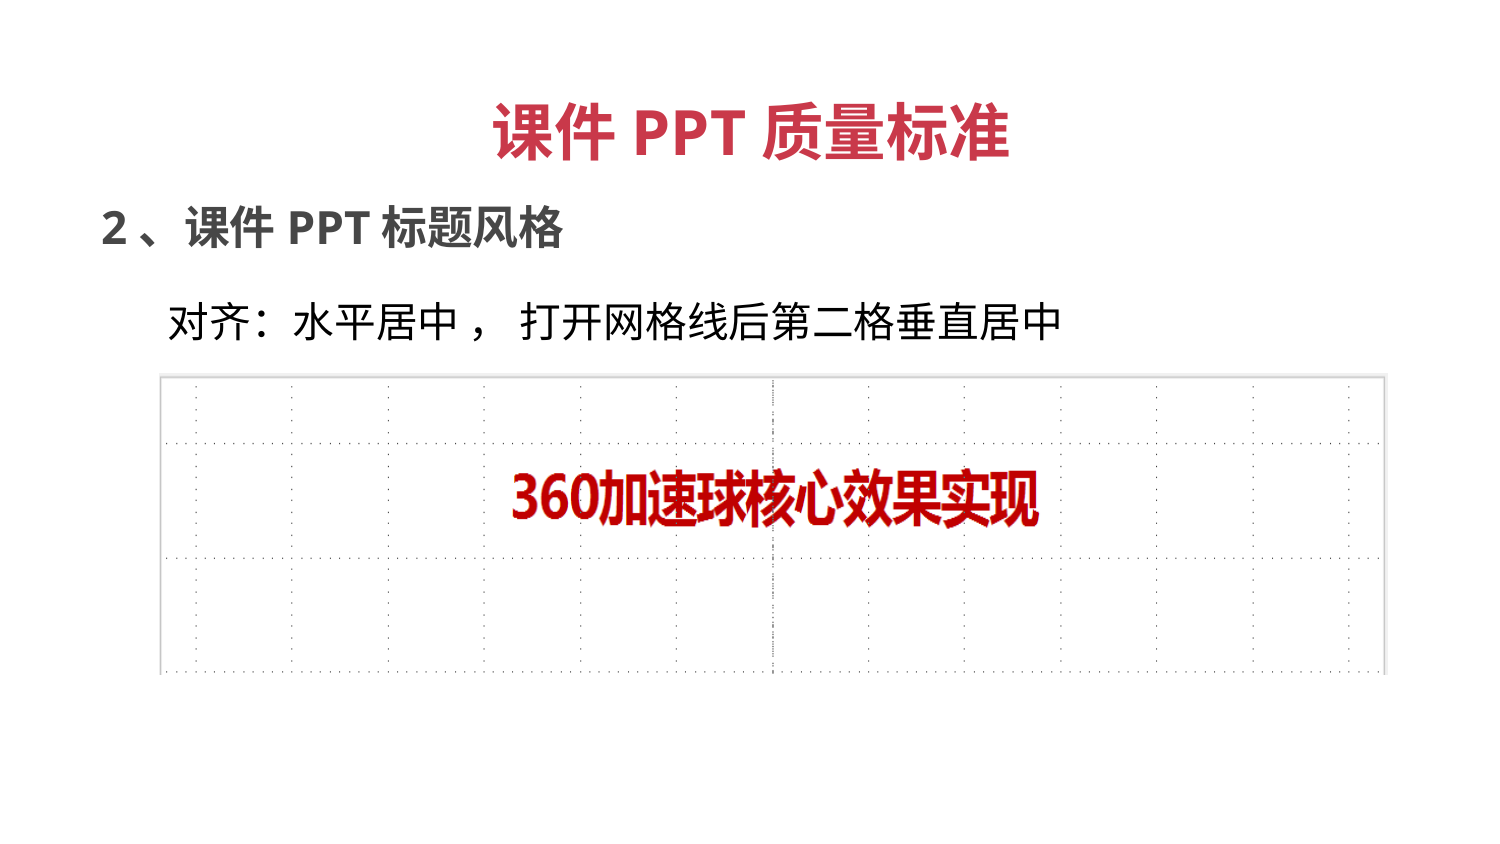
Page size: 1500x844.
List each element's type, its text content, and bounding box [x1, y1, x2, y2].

text_box 课件PPT质量标准 [476, 85, 1027, 175]
picture [159, 373, 1388, 675]
text_box 对齐：水平居中 ， 打开网格线后第二格垂直居中 [64, 279, 1415, 363]
list 2、课件PPT标题风格 [84, 184, 1436, 269]
